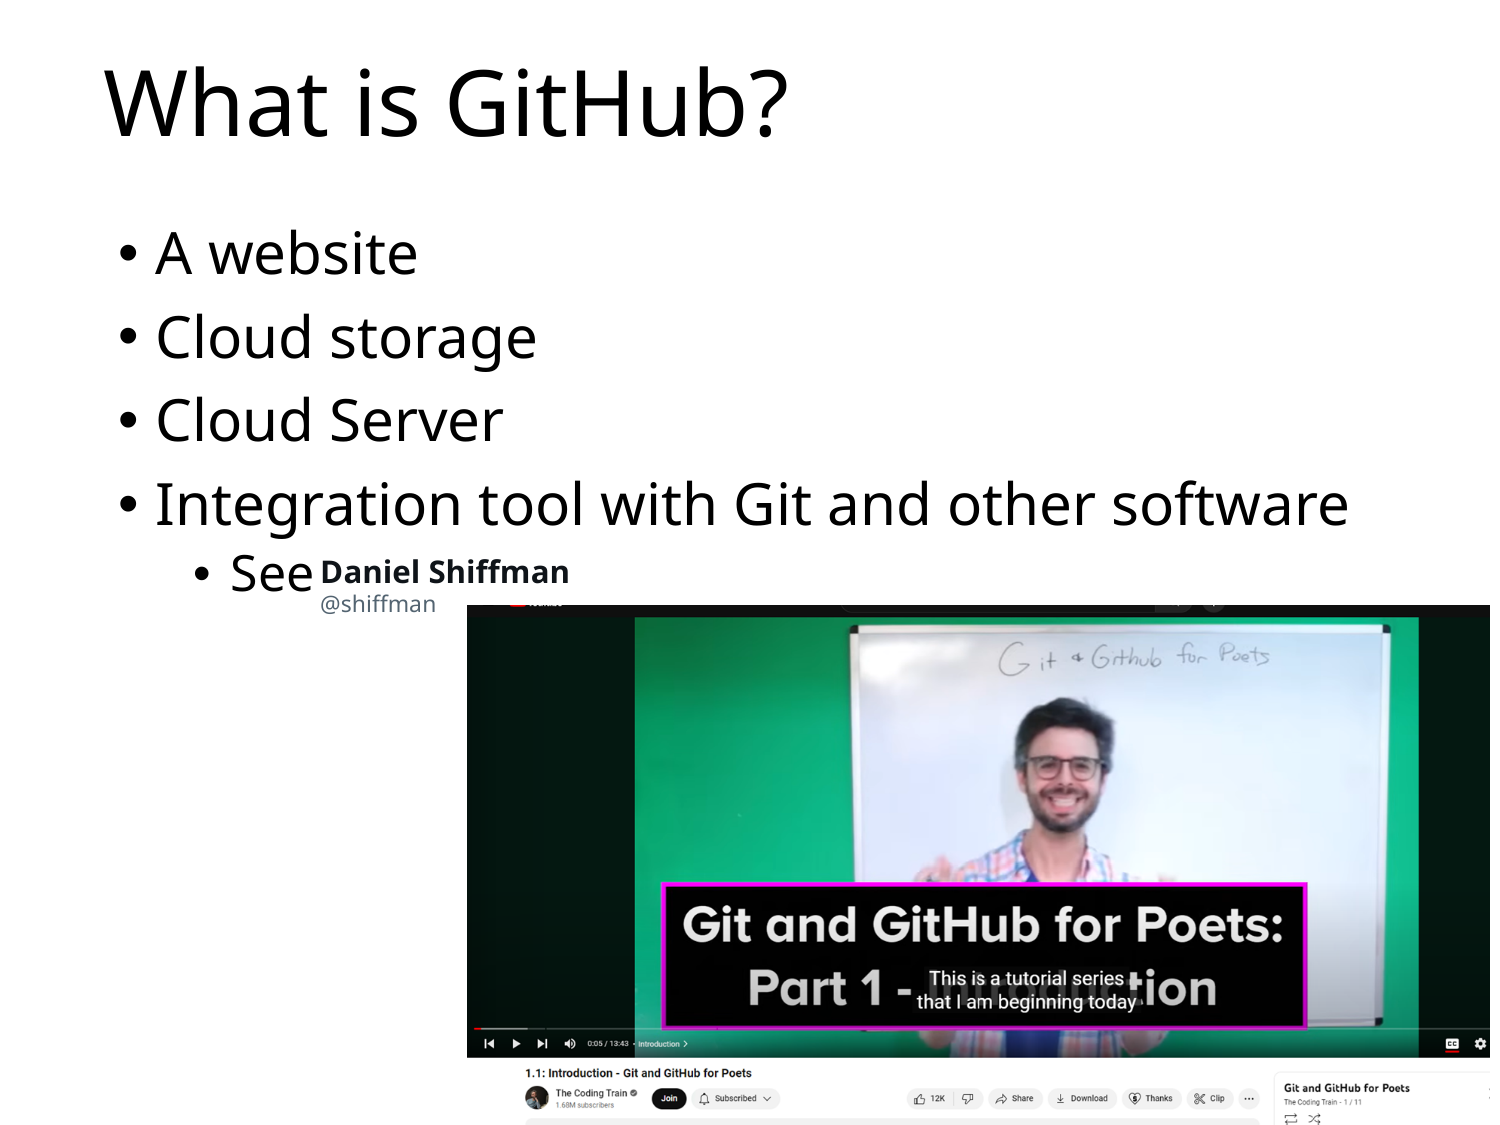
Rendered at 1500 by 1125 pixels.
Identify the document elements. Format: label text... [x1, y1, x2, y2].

picture [466, 605, 1491, 1125]
title What is GitHub? [88, 0, 1383, 215]
text_box Daniel Shiffman @shiffman [320, 551, 571, 617]
list A website Cloud storage Cloud Server Integration tool with Git and other software See [103, 216, 1397, 931]
